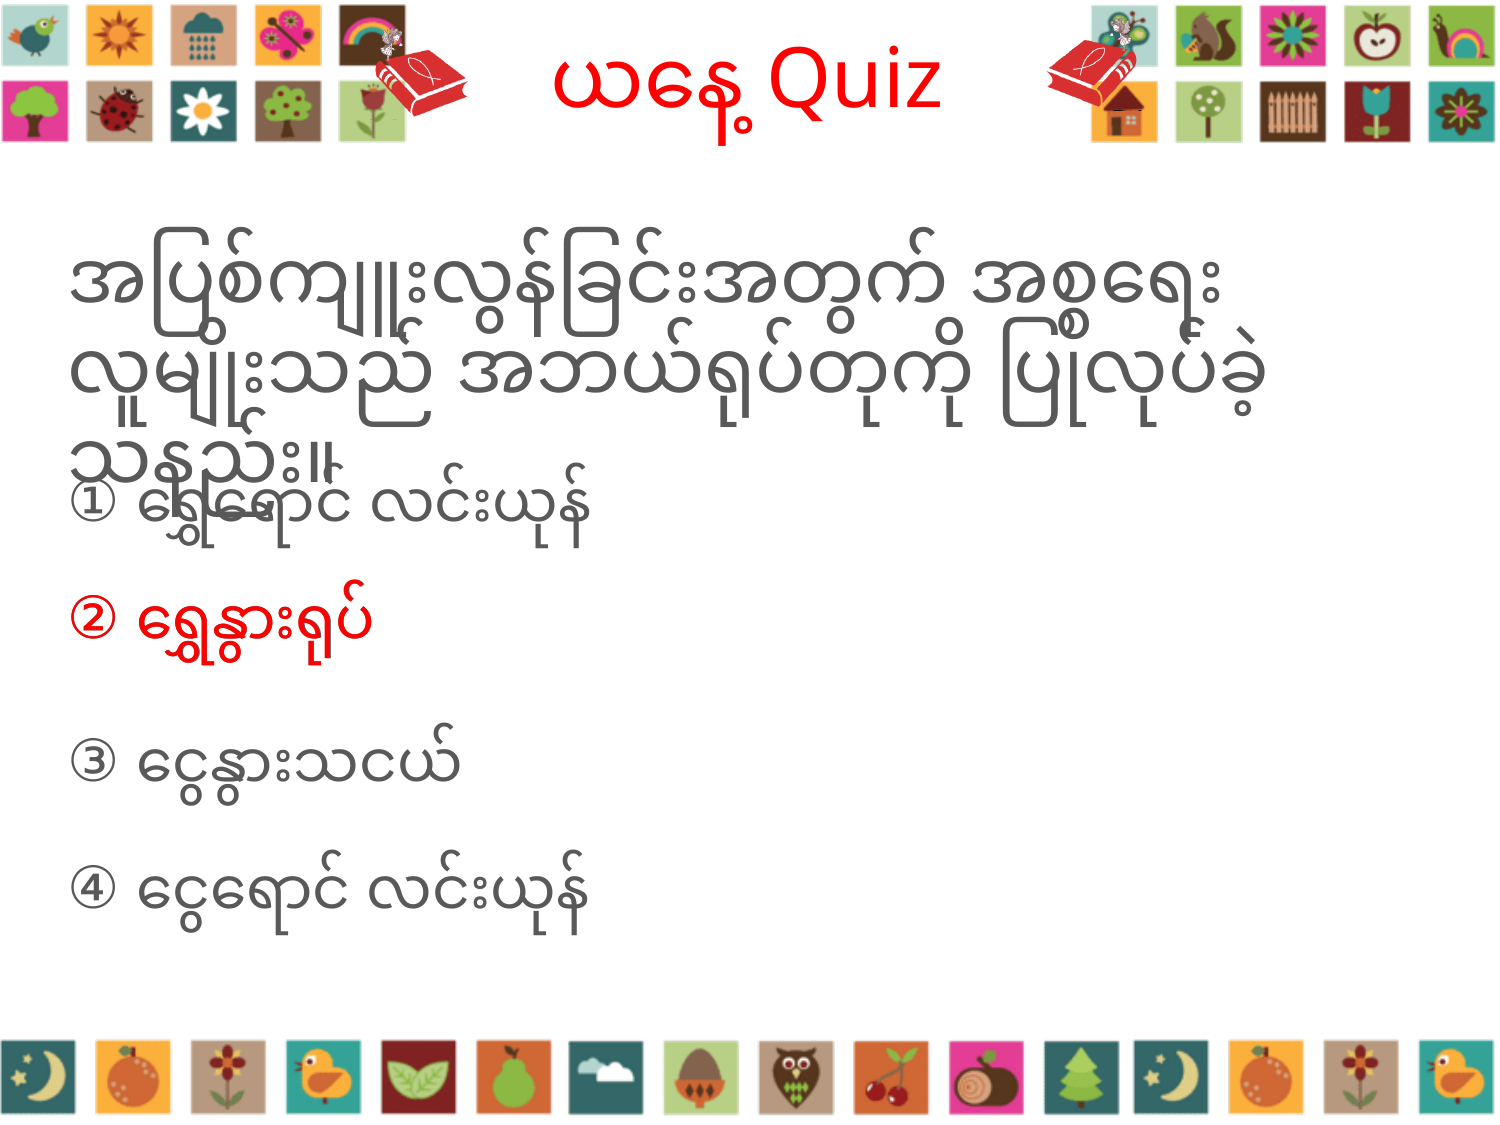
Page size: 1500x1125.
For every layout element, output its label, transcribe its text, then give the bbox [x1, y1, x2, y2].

text_box ③ ငွေနွားသငယ် [53, 716, 1483, 801]
text_box ④ ငွေရောင် လင်းယုန် [53, 842, 1483, 928]
text_box ယနေ့ Quiz [425, 16, 1078, 131]
text_box ② ရွှေနွားရုပ် [52, 573, 1483, 658]
text_box ① ရွှေရောင် လင်းယုန် [53, 456, 1436, 541]
text_box အပြစ်ကျူးလွန်ခြင်းအတွက် အစ္စရေးလူမျိုးသည် အဘယ်ရုပ်တုကို ပြုလုပ်ခဲ့သနည်း။ [53, 219, 1436, 456]
picture [1015, 3, 1500, 150]
picture [0, 3, 501, 150]
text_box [0, 1028, 1500, 1118]
